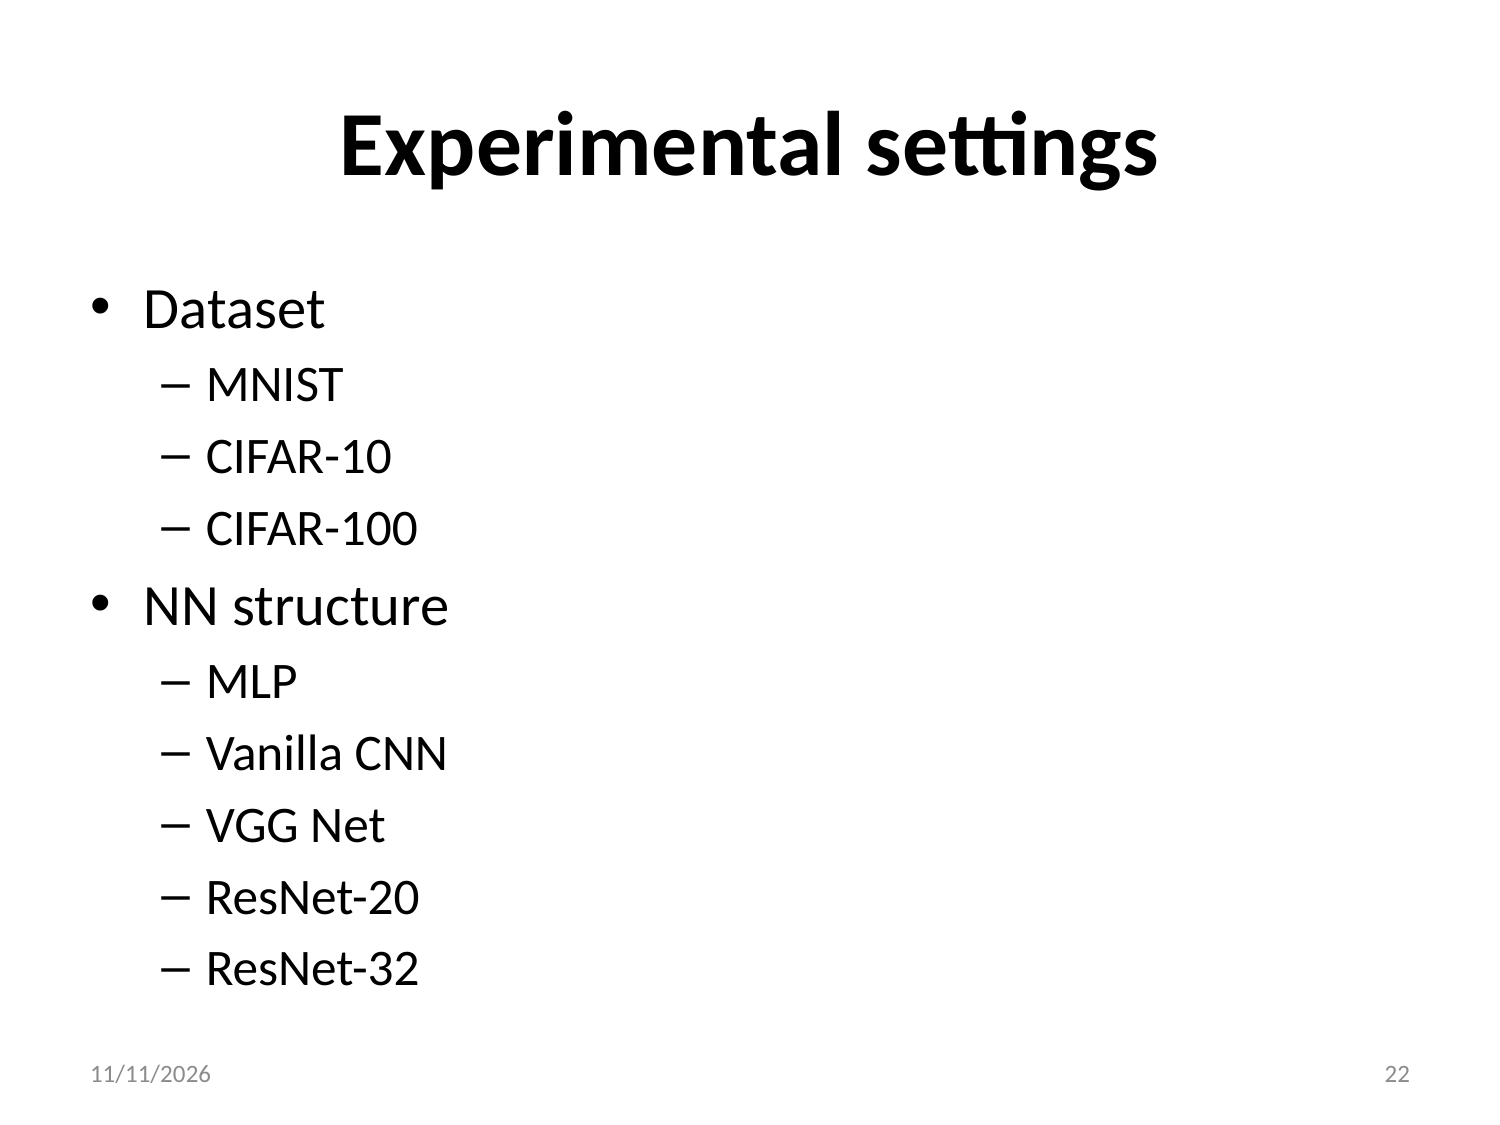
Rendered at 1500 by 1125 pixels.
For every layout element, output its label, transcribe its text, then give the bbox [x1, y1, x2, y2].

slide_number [75, 1042, 425, 1103]
slide_number 22 [1074, 1042, 1425, 1103]
list Dataset MNIST CIFAR-10 CIFAR-100 NN structure MLP Vanilla CNN VGG Net ResNet-20 ResNet-32 [75, 262, 1425, 1005]
title Experimental settings [75, 45, 1425, 233]
